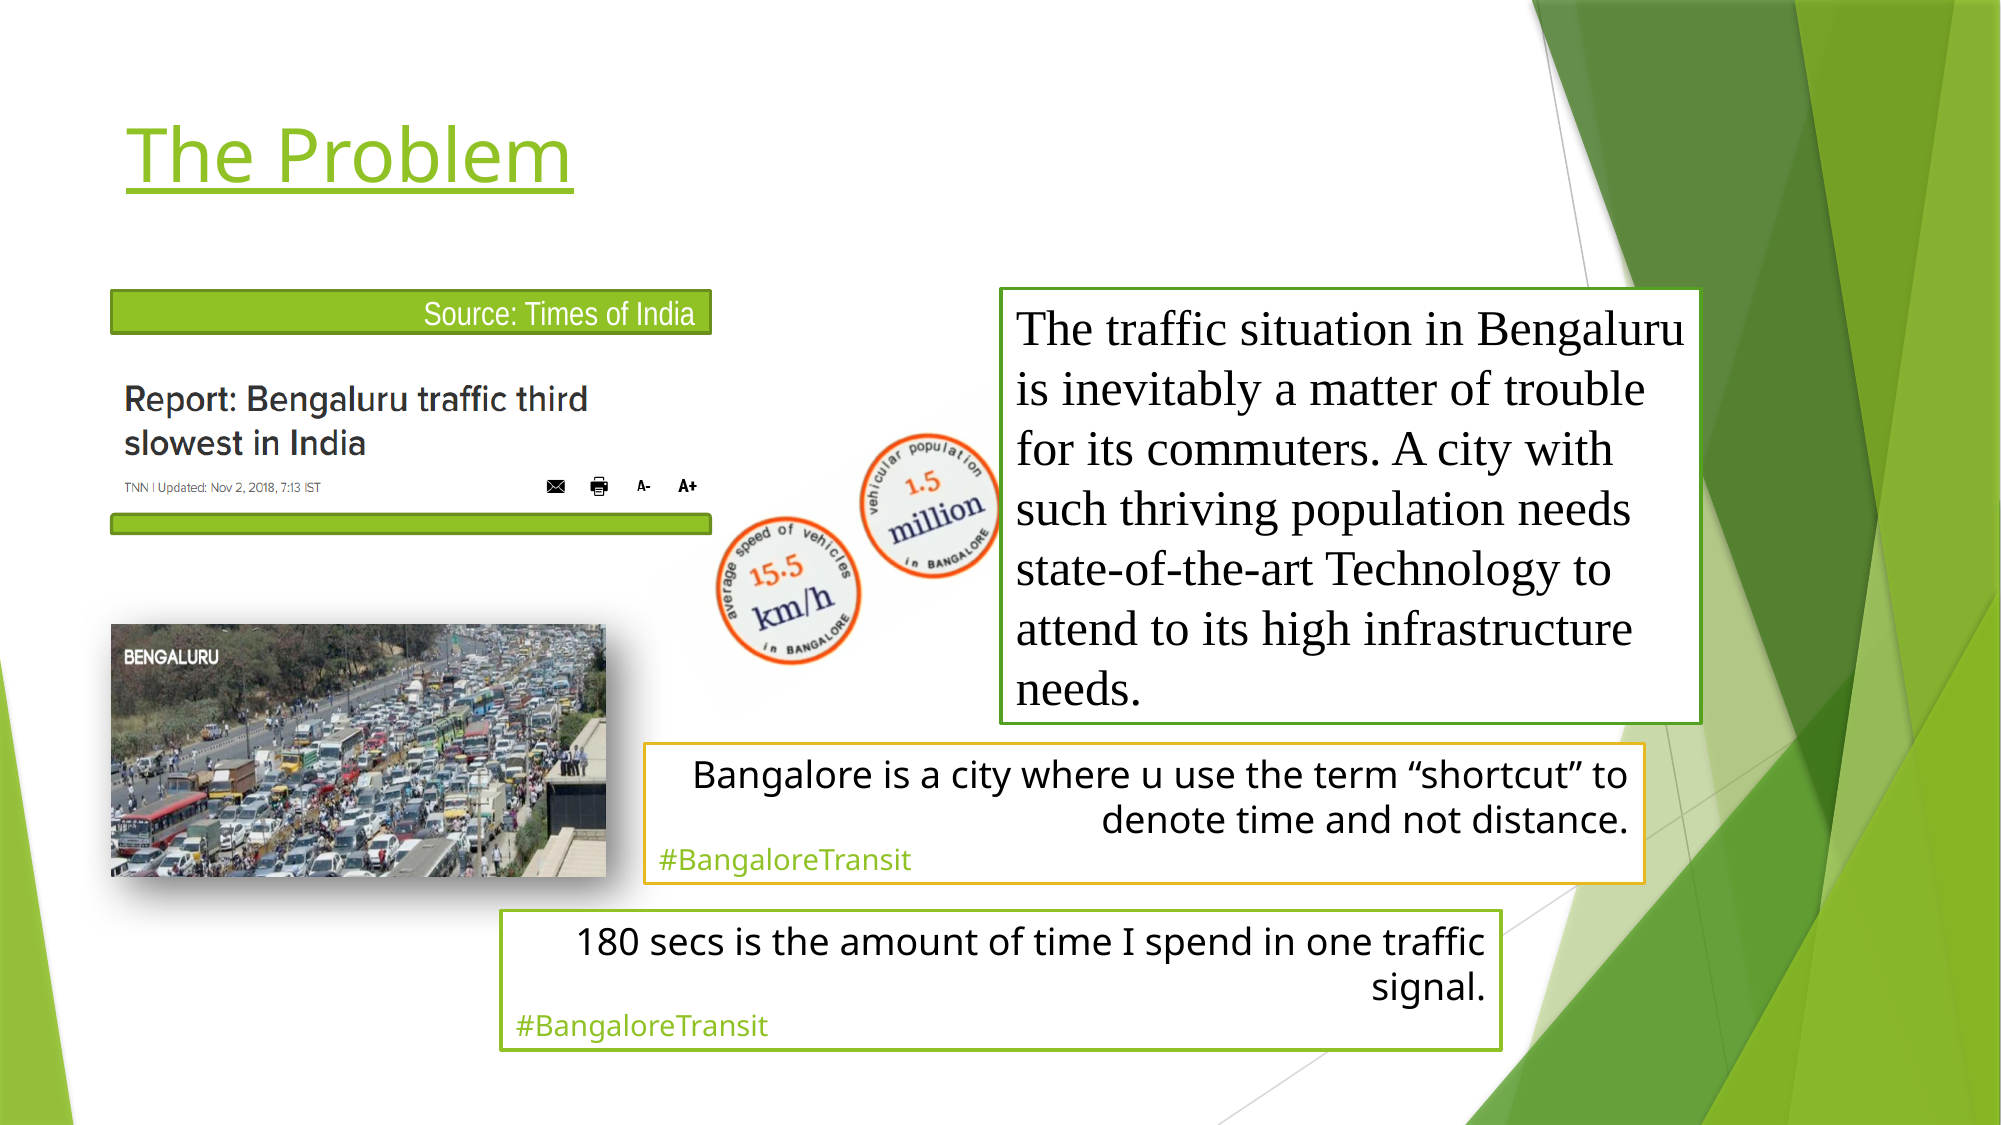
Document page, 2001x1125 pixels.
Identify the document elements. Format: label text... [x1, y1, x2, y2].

picture [111, 624, 606, 877]
list Source: Times of India [110, 289, 712, 335]
text_box 180 secs is the amount of time I spend in one traffic signal. #BangaloreTransit [499, 909, 1503, 1052]
text_box Bangalore is a city where u use the term “shortcut” to denote time and not distance. #BangaloreTransit [643, 742, 1646, 885]
text_box The traffic situation in Bengaluru is inevitably a matter of trouble for its commuters. A city with such thriving population needs state-of-the-art Technology to attend to its high infrastructure needs. [999, 287, 1703, 725]
picture [111, 376, 1054, 722]
text_box [109, 516, 652, 536]
title The Problem [111, 99, 1522, 317]
